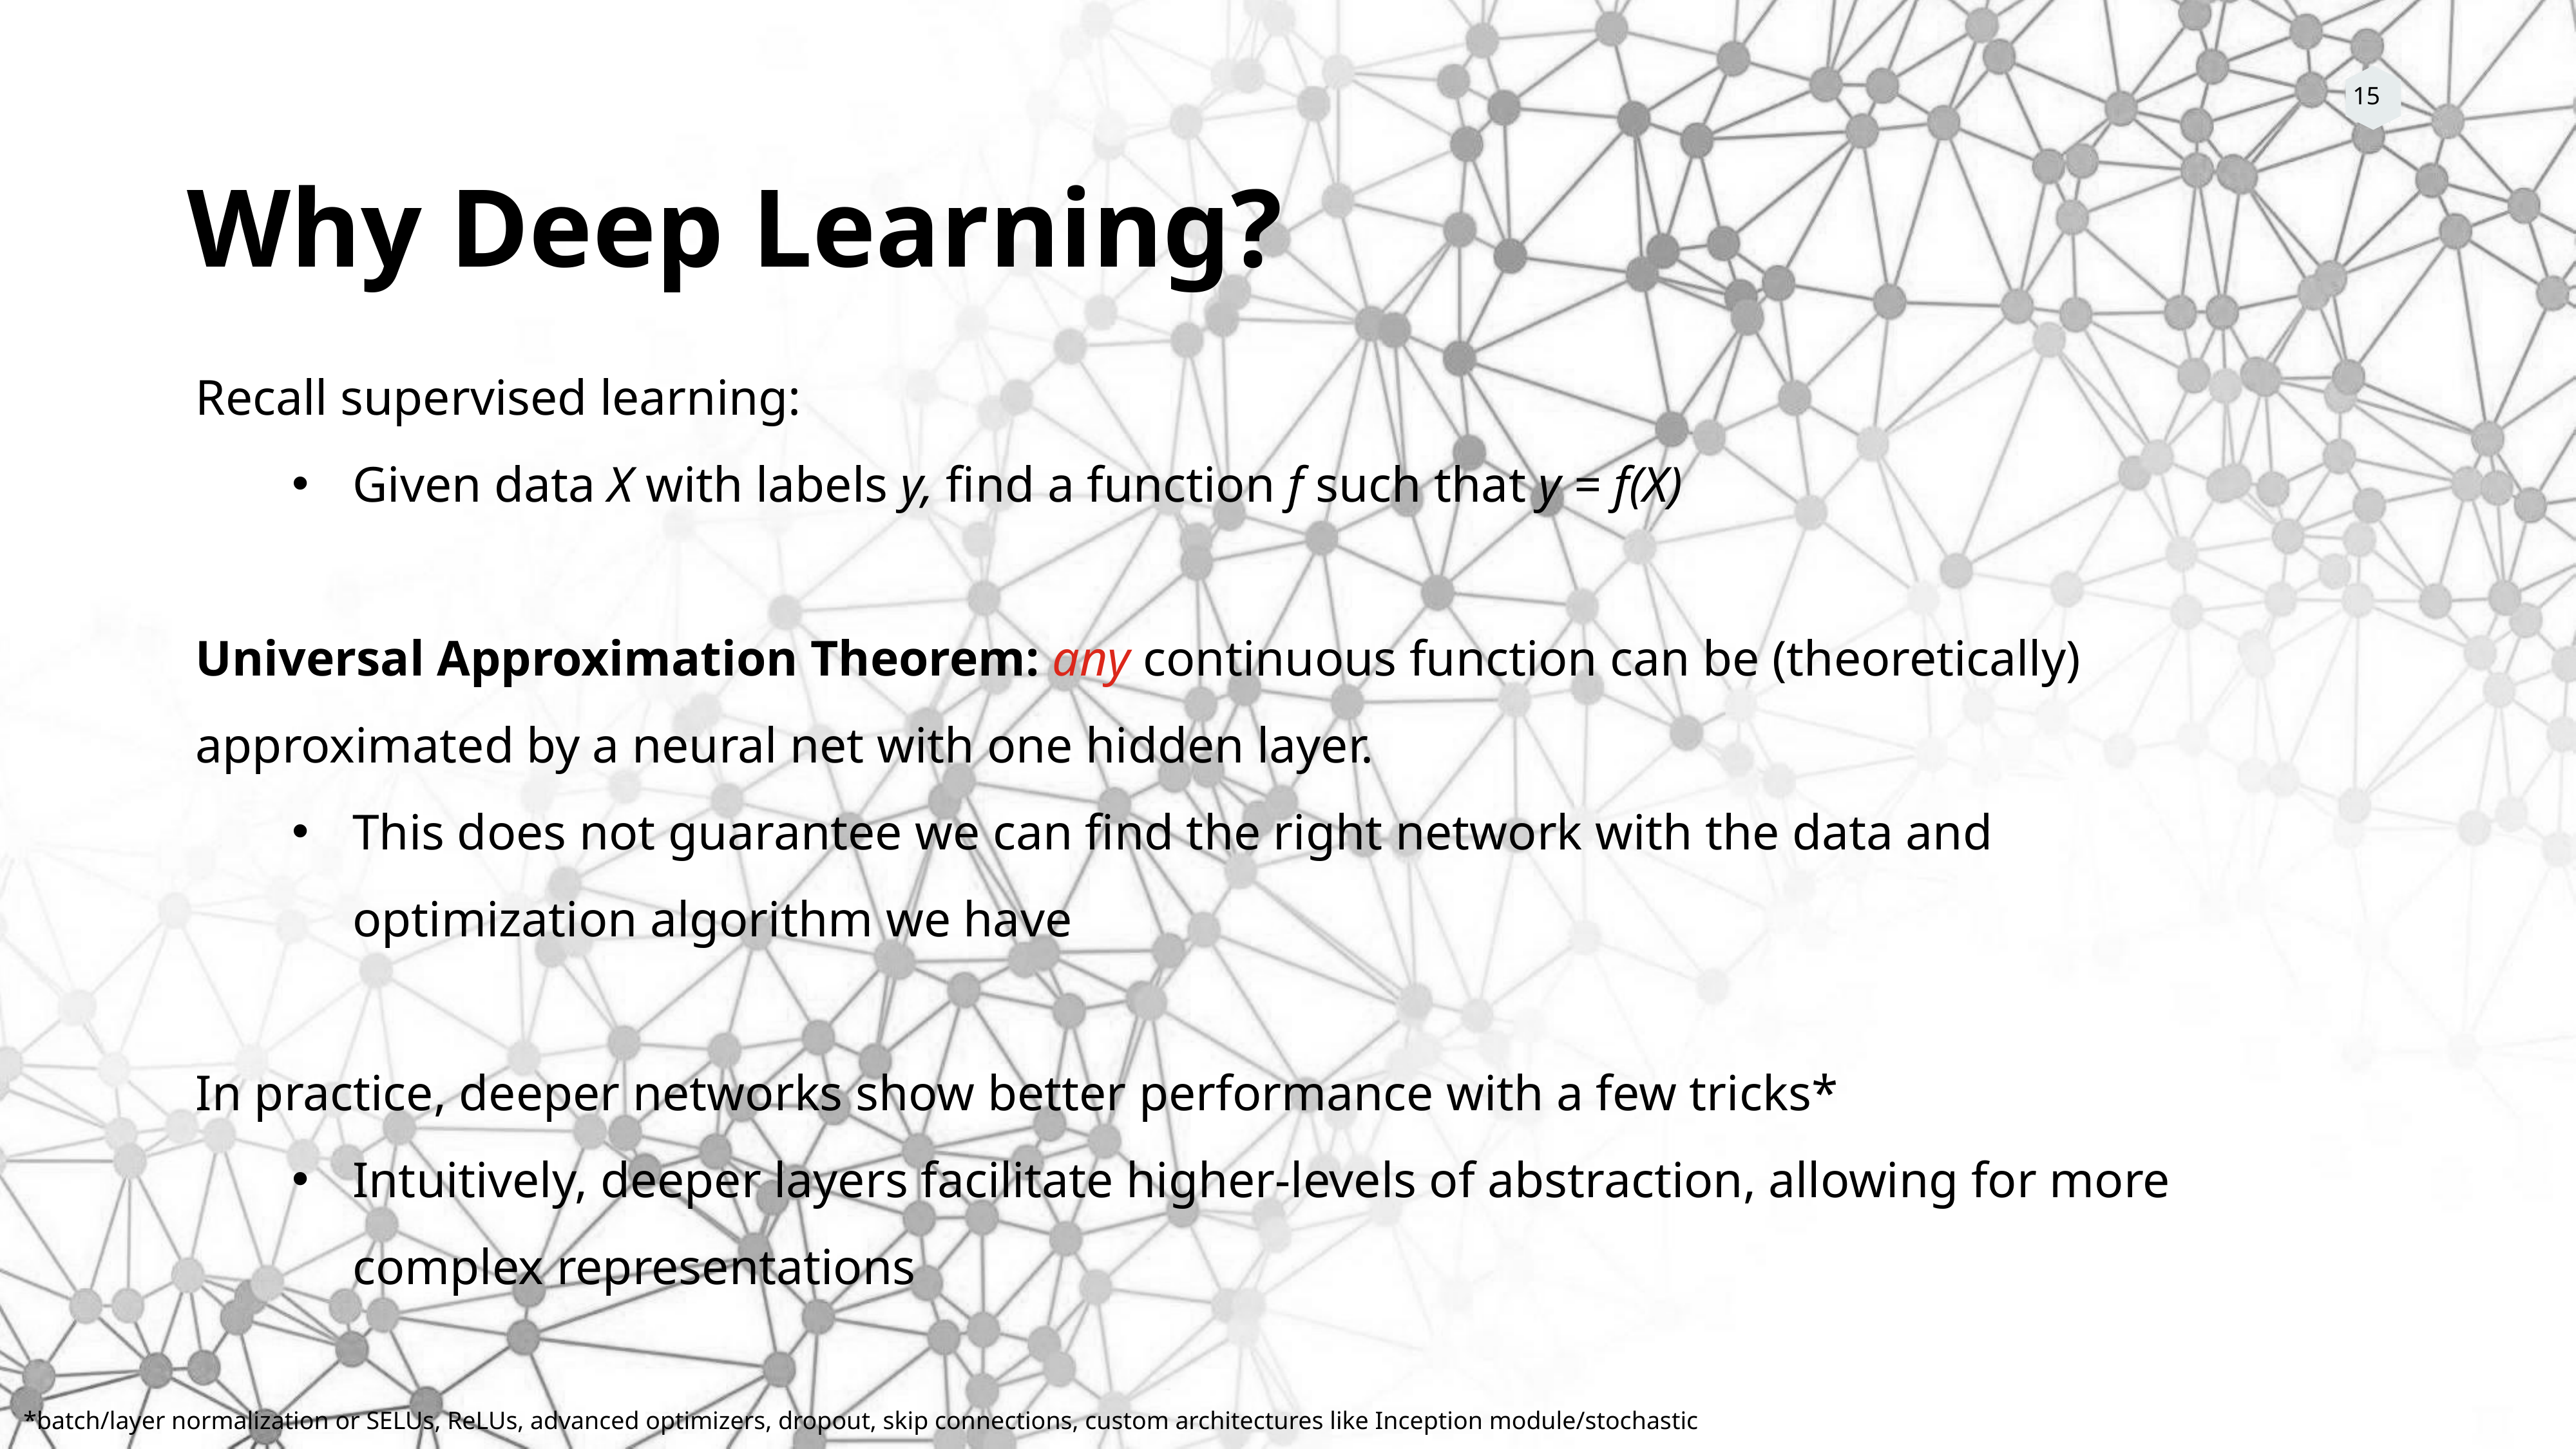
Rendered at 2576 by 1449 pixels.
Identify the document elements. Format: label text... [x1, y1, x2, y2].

picture [0, 0, 2576, 1449]
text_box Recall supervised learning: Given data X with labels y, find a function f such that y = f(X) Universal Approximation Theorem: any continuous function can be (theoretically) approximated by a neural net with one hidden layer. This does not guarantee we can find the right network with the data and optimization algorithm we have In practice, deeper networks show better performance with a few tricks* Intuitively, deeper layers facilitate higher-levels of abstraction, allowing for more complex representations [186, 333, 2267, 1299]
text_box Why Deep Learning? [177, 155, 1293, 294]
text_box *batch/layer normalization or SELUs, ReLUs, advanced optimizers, dropout, skip connections, custom architectures like Inception module/stochastic depth, etc. [14, 1386, 1743, 1449]
